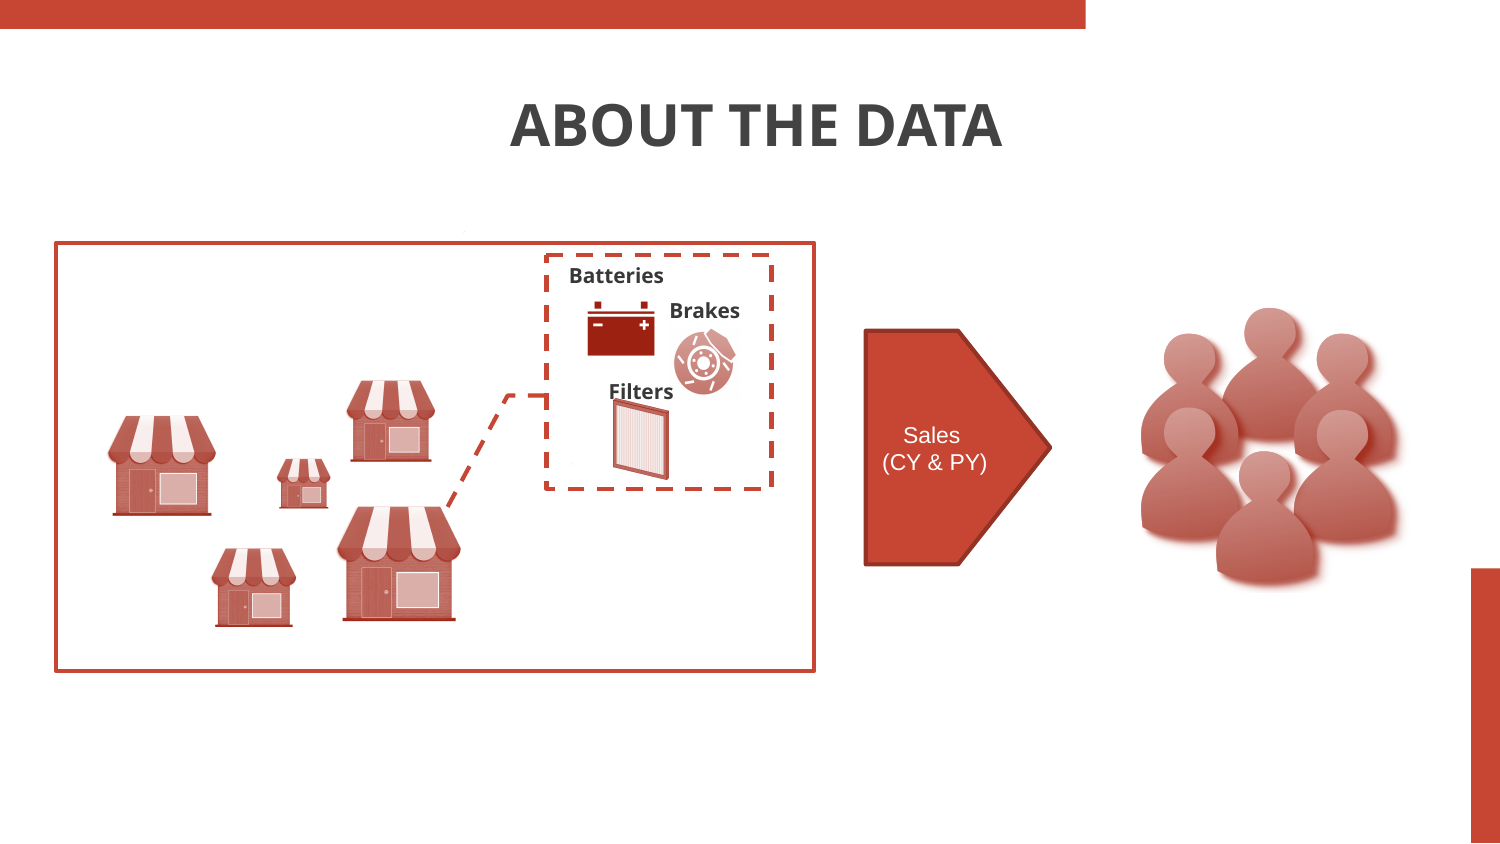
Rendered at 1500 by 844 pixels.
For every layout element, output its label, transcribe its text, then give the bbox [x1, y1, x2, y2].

picture [345, 376, 436, 467]
text_box [501, 393, 516, 405]
text_box Sales (CY & PY) [863, 328, 1052, 567]
picture [1116, 293, 1416, 593]
picture [105, 410, 217, 522]
text_box [473, 439, 486, 457]
text_box [459, 465, 472, 482]
picture [210, 544, 297, 631]
text_box [544, 253, 774, 267]
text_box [521, 269, 800, 480]
picture [276, 456, 331, 511]
text_box [449, 491, 458, 499]
text_box [54, 241, 816, 673]
title ABOUT THE DATA [150, 48, 1363, 198]
text_box [487, 413, 500, 431]
picture [334, 500, 462, 627]
